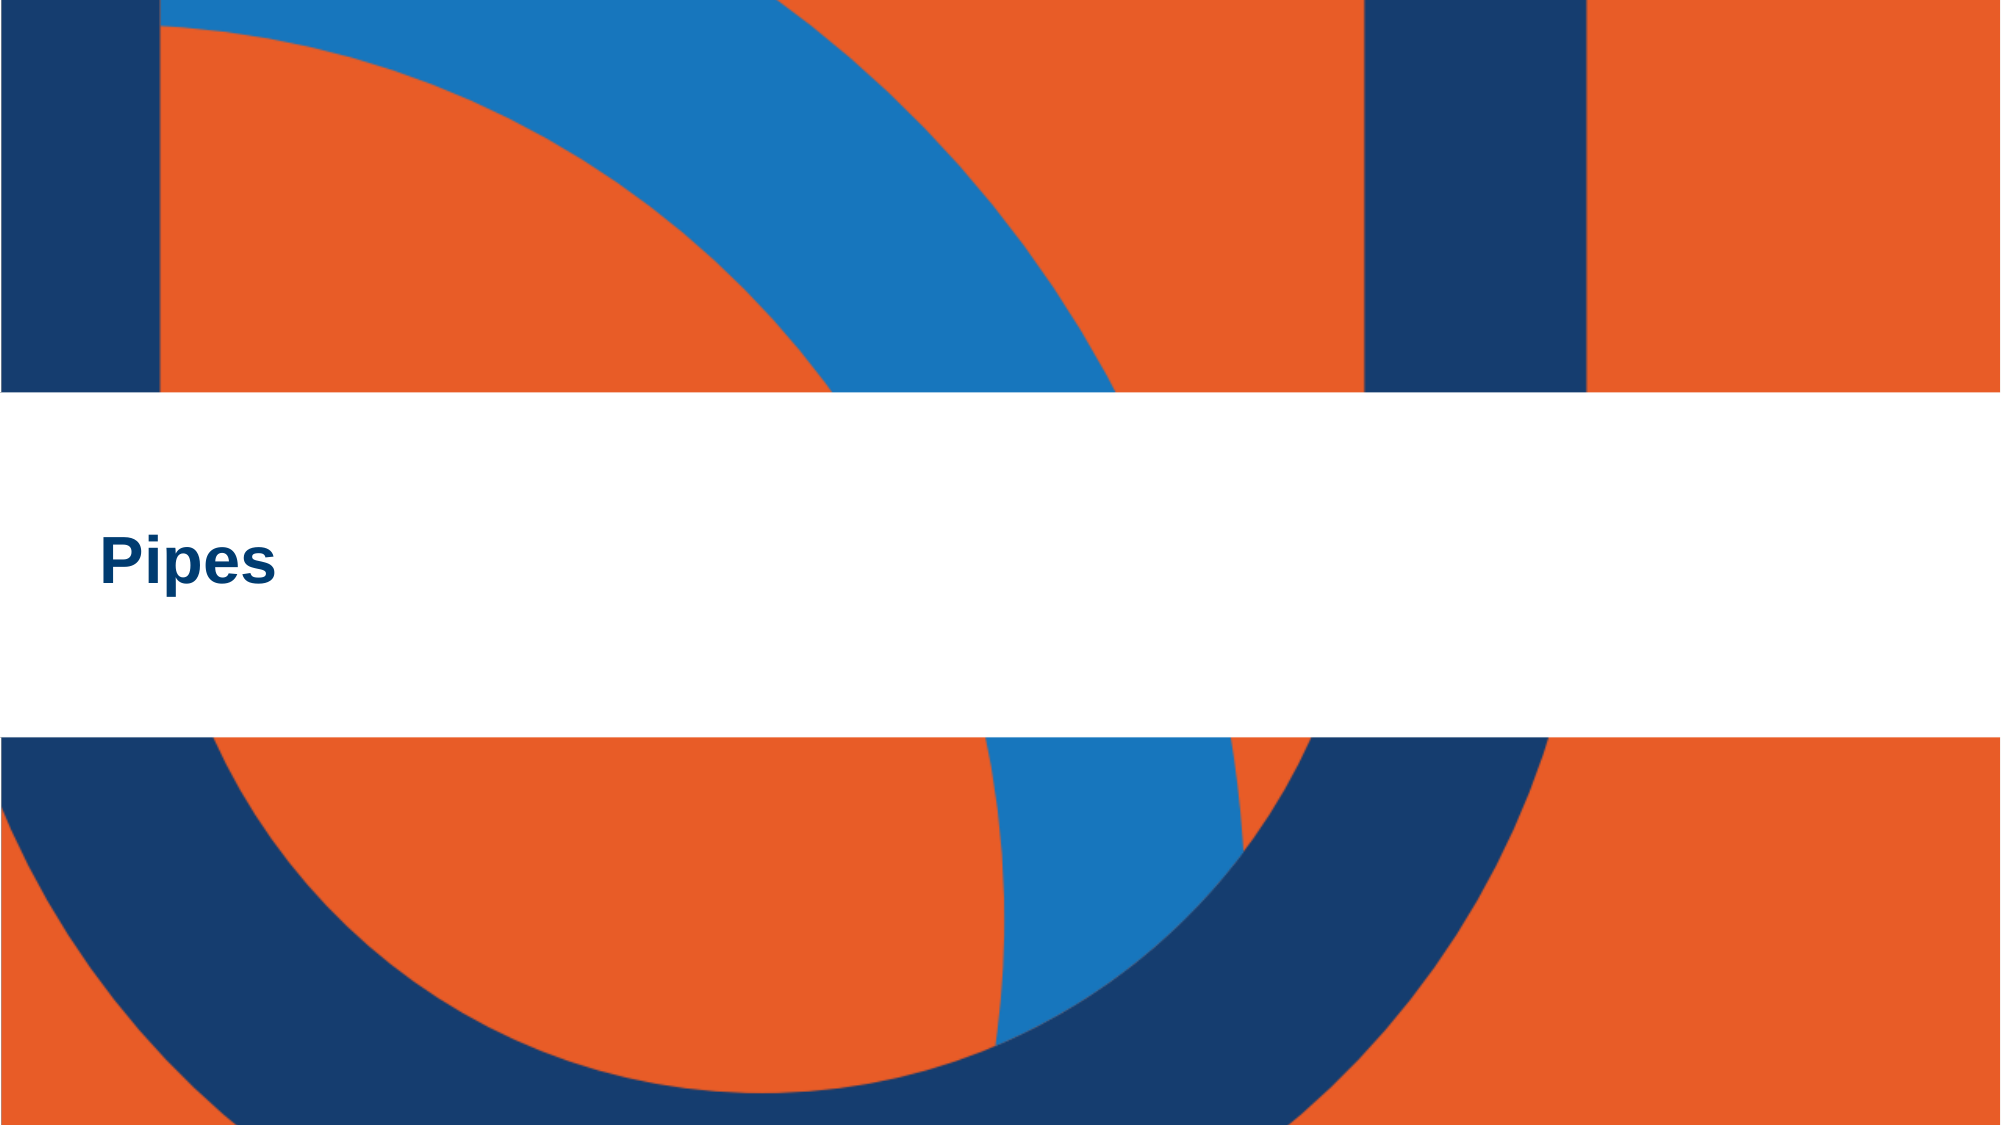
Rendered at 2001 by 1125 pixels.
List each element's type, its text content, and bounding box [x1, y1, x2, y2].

title Pipes [85, 453, 1918, 672]
